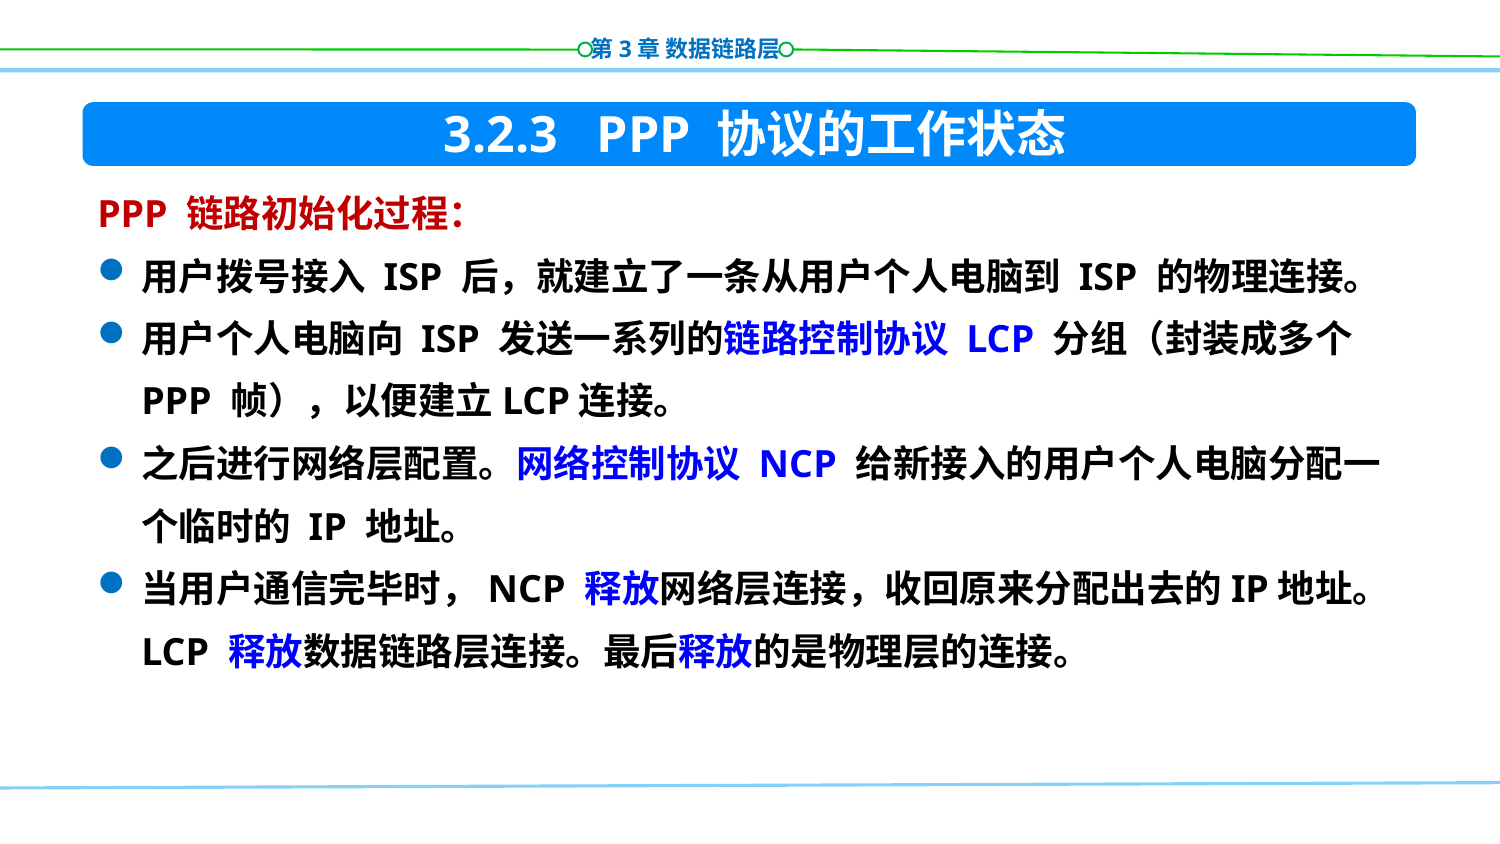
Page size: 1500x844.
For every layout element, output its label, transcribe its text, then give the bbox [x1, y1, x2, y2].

text_box [1082, 102, 1417, 165]
text_box [82, 102, 415, 165]
text_box PPP 链路初始化过程： 用户拨号接入 ISP 后，就建立了一条从用户个人电脑到 ISP 的物理连接。 用户个人电脑向 ISP 发送一系列的链路控制协议 LCP 分组（封装成多个 PPP 帧），以便建立LCP连接。 之后进行网络层配置。网络控制协议 NCP 给新接入的用户个人电脑分配一个临时的 IP 地址。 当用户通信完毕时，NCP 释放网络层连接，收回原来分配出去的IP地址。LCP 释放数据链路层连接。最后释放的是物理层的连接。 [82, 165, 1430, 680]
text_box 3.2.3 PPP 协议的工作状态 [415, 95, 1082, 165]
